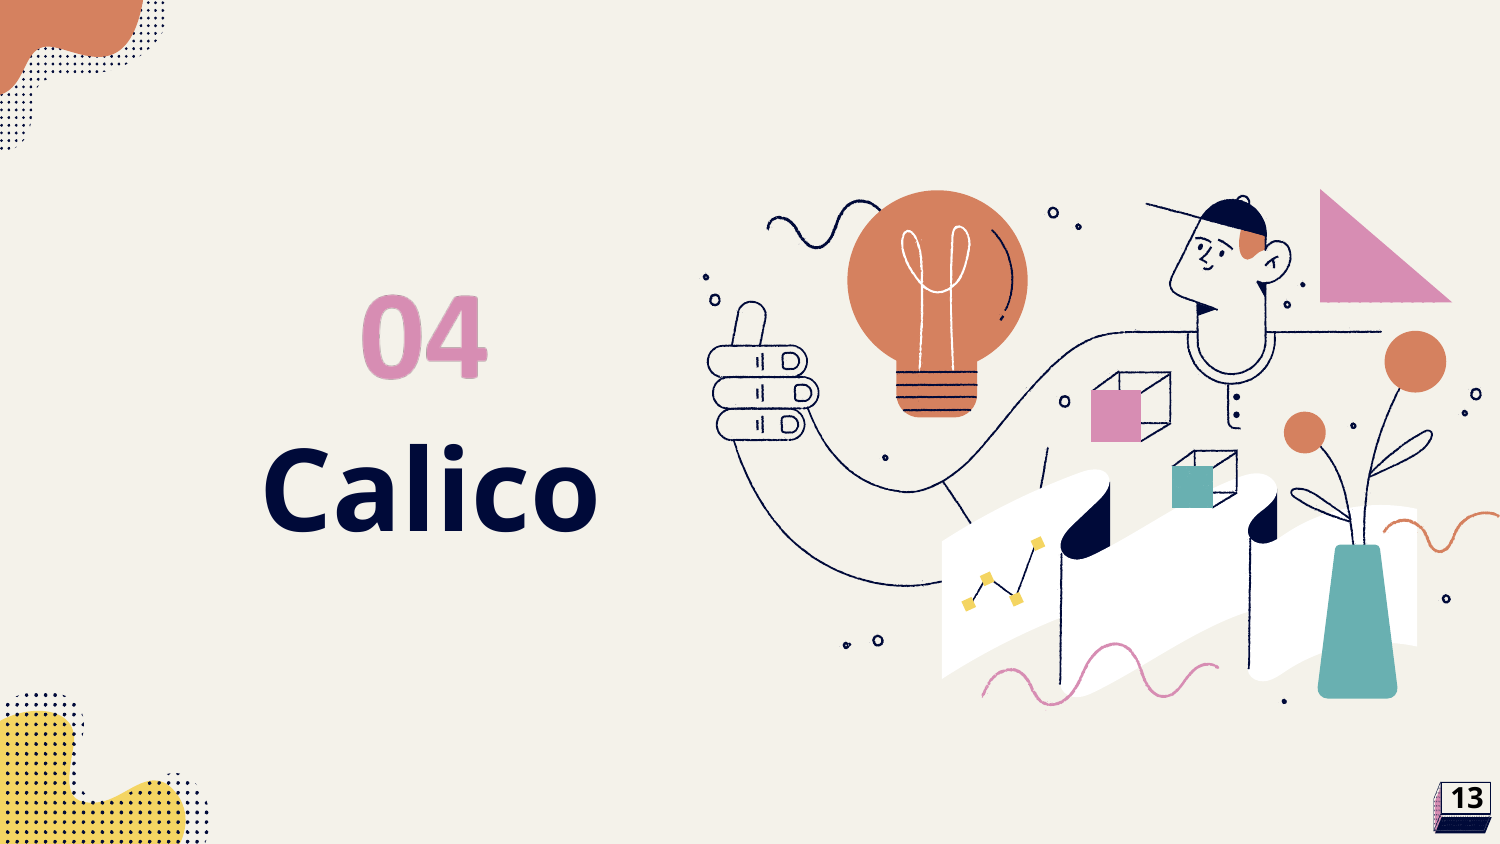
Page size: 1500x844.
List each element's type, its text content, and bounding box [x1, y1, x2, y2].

picture [281, 217, 569, 491]
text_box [1433, 771, 1500, 834]
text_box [699, 188, 1500, 711]
title Calico [133, 402, 694, 591]
